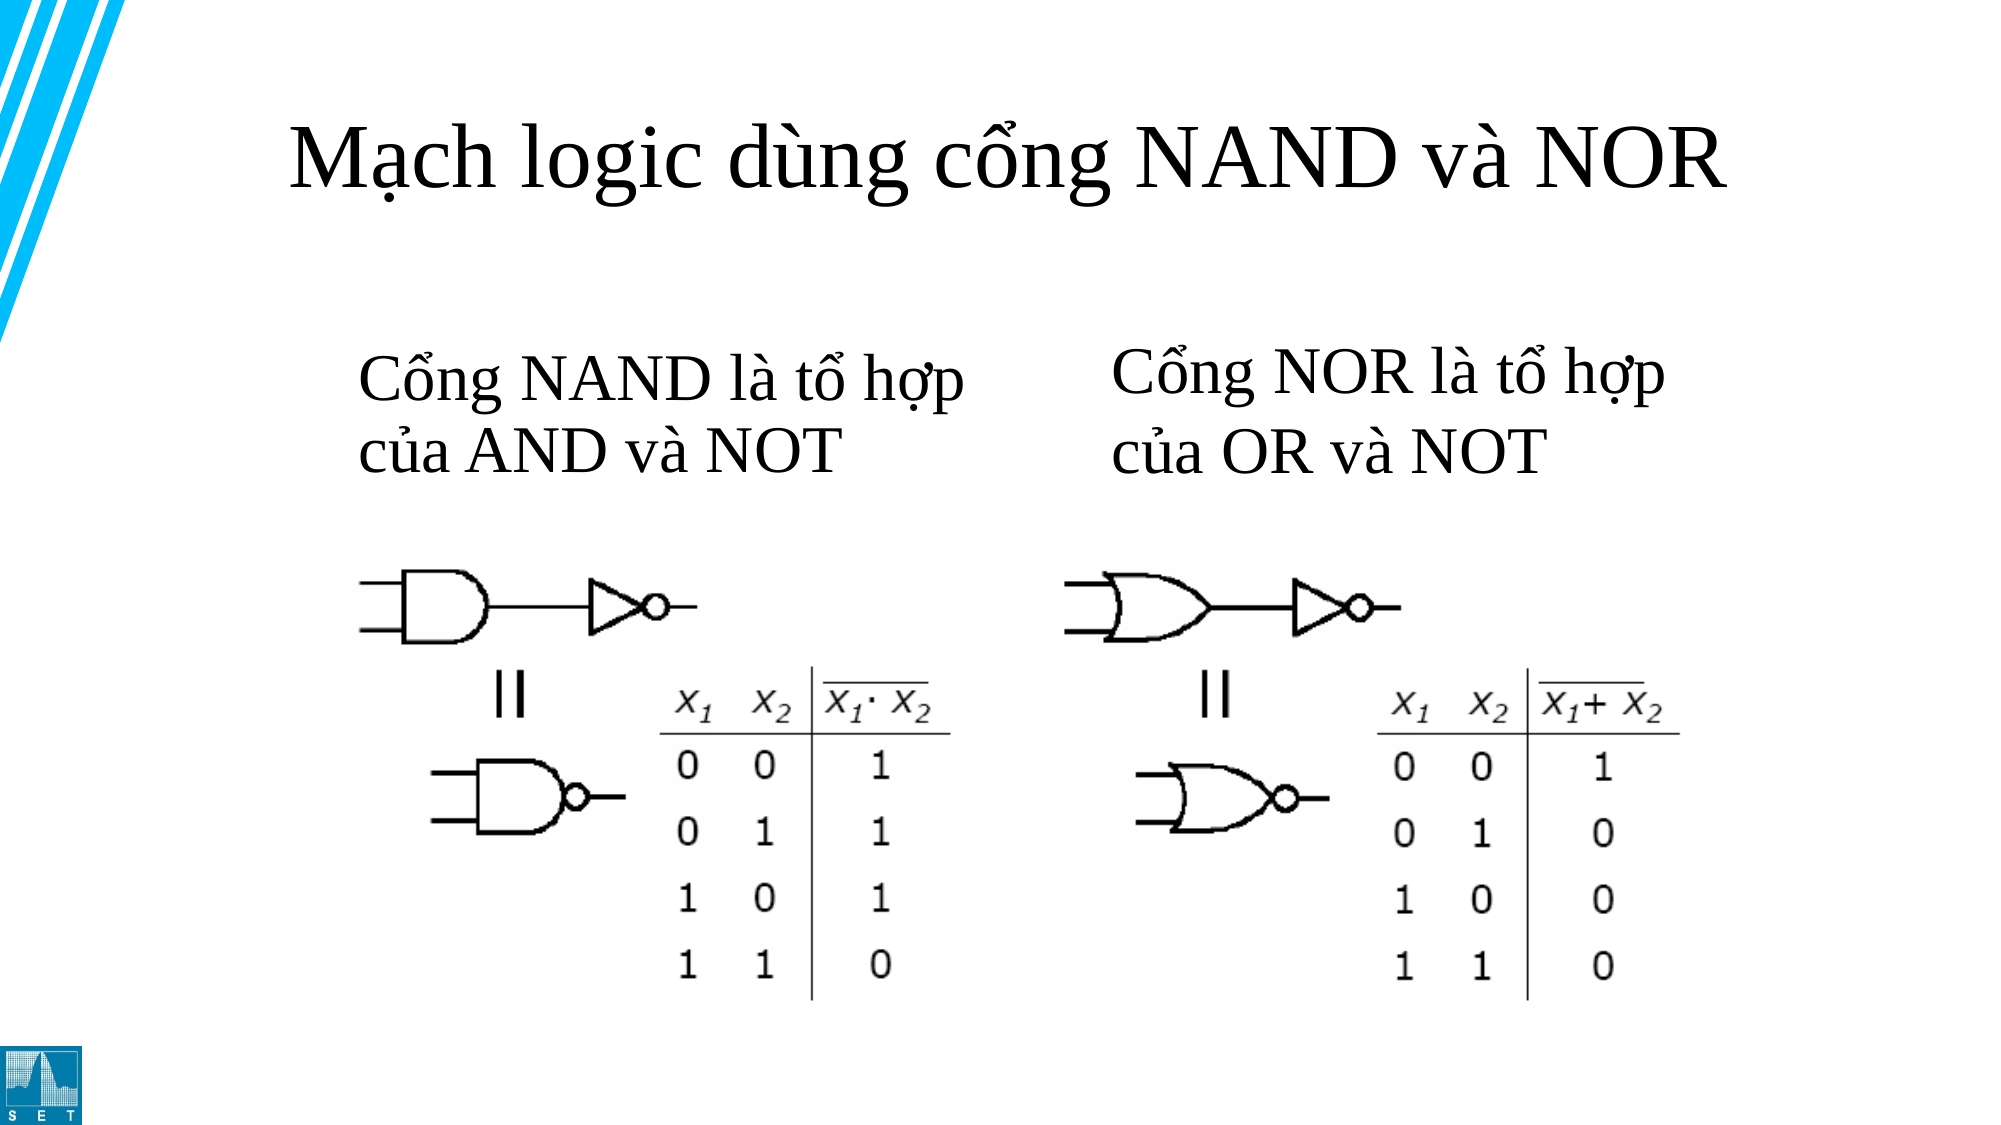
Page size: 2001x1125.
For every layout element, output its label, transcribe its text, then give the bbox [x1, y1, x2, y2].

text_box Cổng NAND là tổ hợp của AND và NOT [343, 335, 1061, 1011]
picture [6, 1051, 78, 1106]
picture [38, 1110, 45, 1121]
picture [9, 1110, 16, 1121]
picture [348, 563, 1687, 1011]
text_box Mạch logic dùng cổng NAND và NOR [274, 101, 1812, 289]
picture [67, 1110, 74, 1120]
text_box Cổng NOR là tổ hợp của OR và NOT [1096, 319, 1733, 995]
